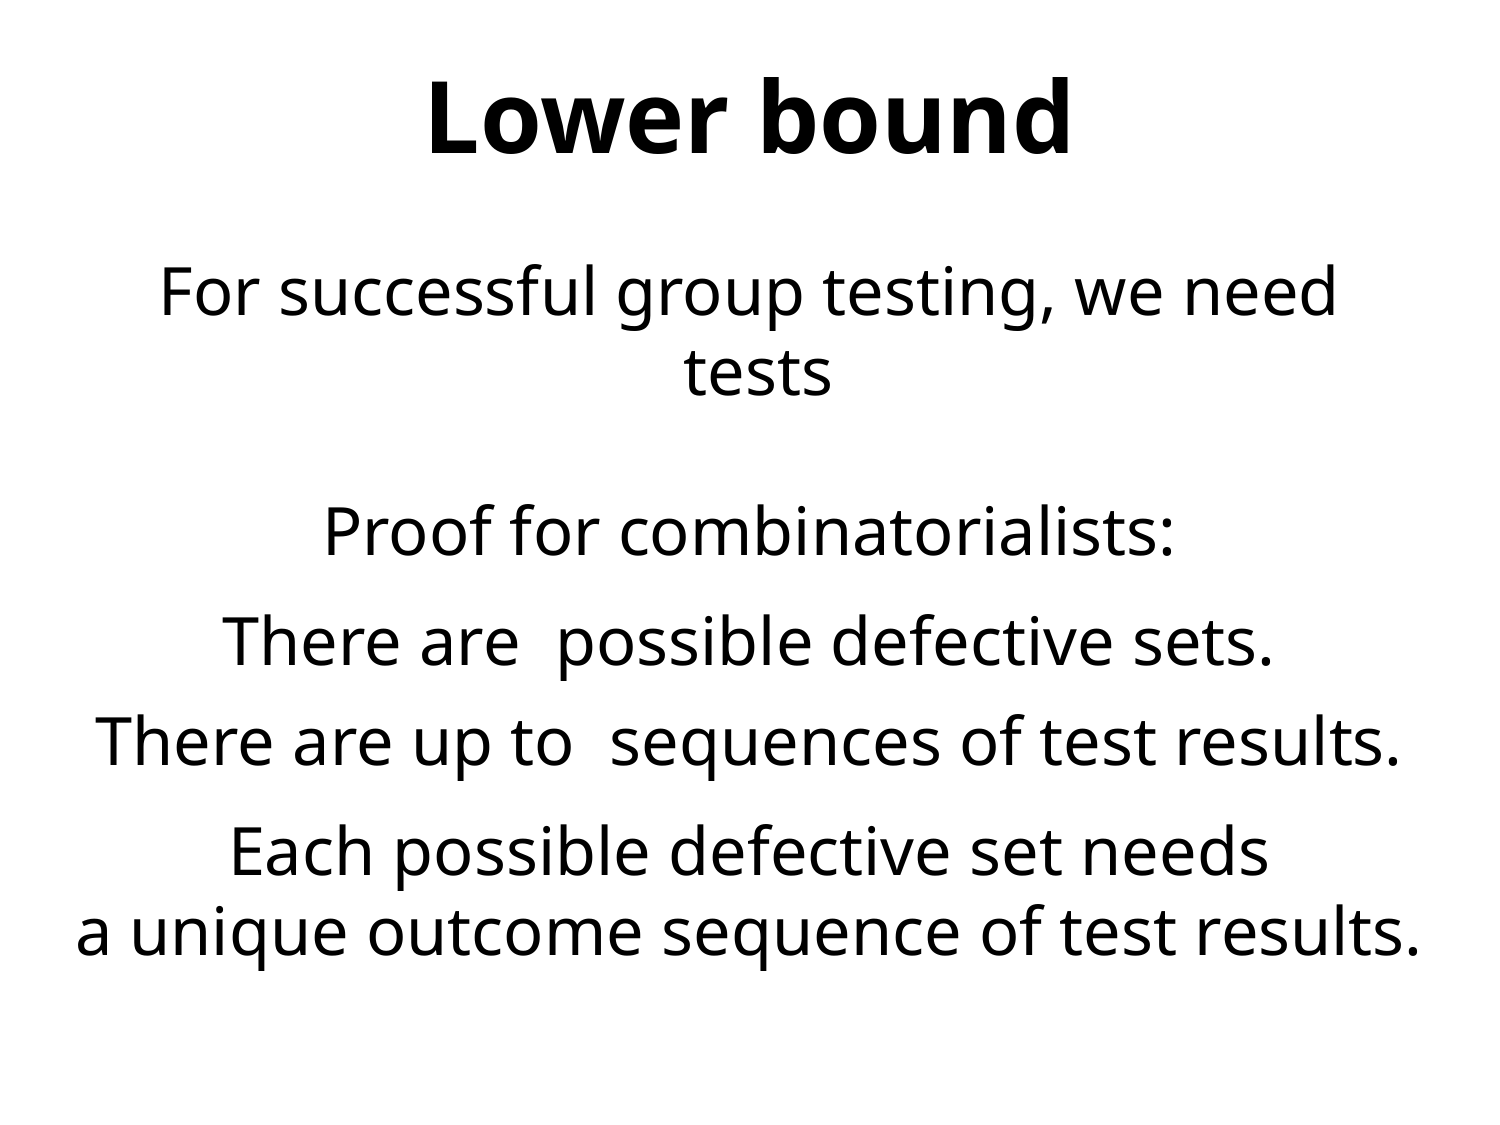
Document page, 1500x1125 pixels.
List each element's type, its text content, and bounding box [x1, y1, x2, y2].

title Lower bound [103, 59, 1397, 325]
